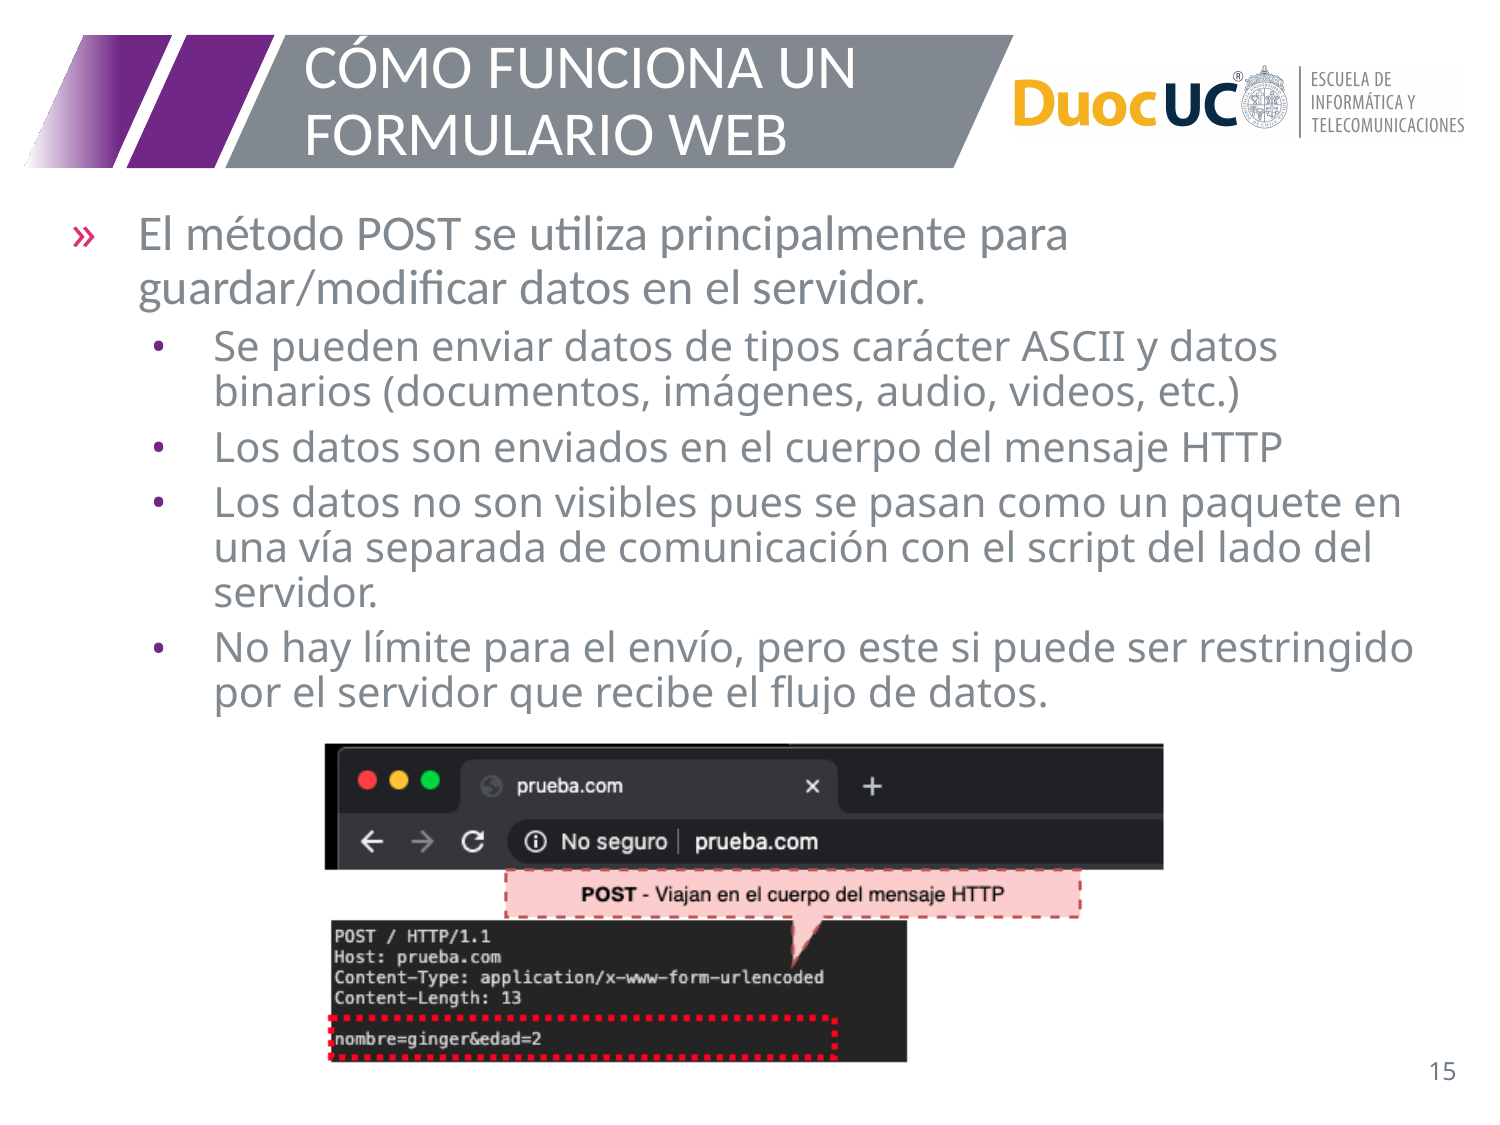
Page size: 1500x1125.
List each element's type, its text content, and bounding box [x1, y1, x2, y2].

picture [1013, 63, 1465, 140]
picture [288, 713, 1179, 1075]
list El método POST se utiliza principalmente para guardar/modificar datos en el servidor. Se pueden enviar datos de tipos carácter ASCII y datos binarios (documentos, imágenes, audio, videos, etc.) Los datos son enviados en el cuerpo del mensaje HTTP Los datos no son visibles pues se pasan como un paquete en una vía separada de comunicación con el script del lado del servidor. No hay límite para el envío, pero este si puede ser restringido por el servidor que recibe el flujo de datos. [48, 199, 1452, 1043]
title CÓMO FUNCIONA UN FORMULARIO WEB [289, 34, 993, 169]
